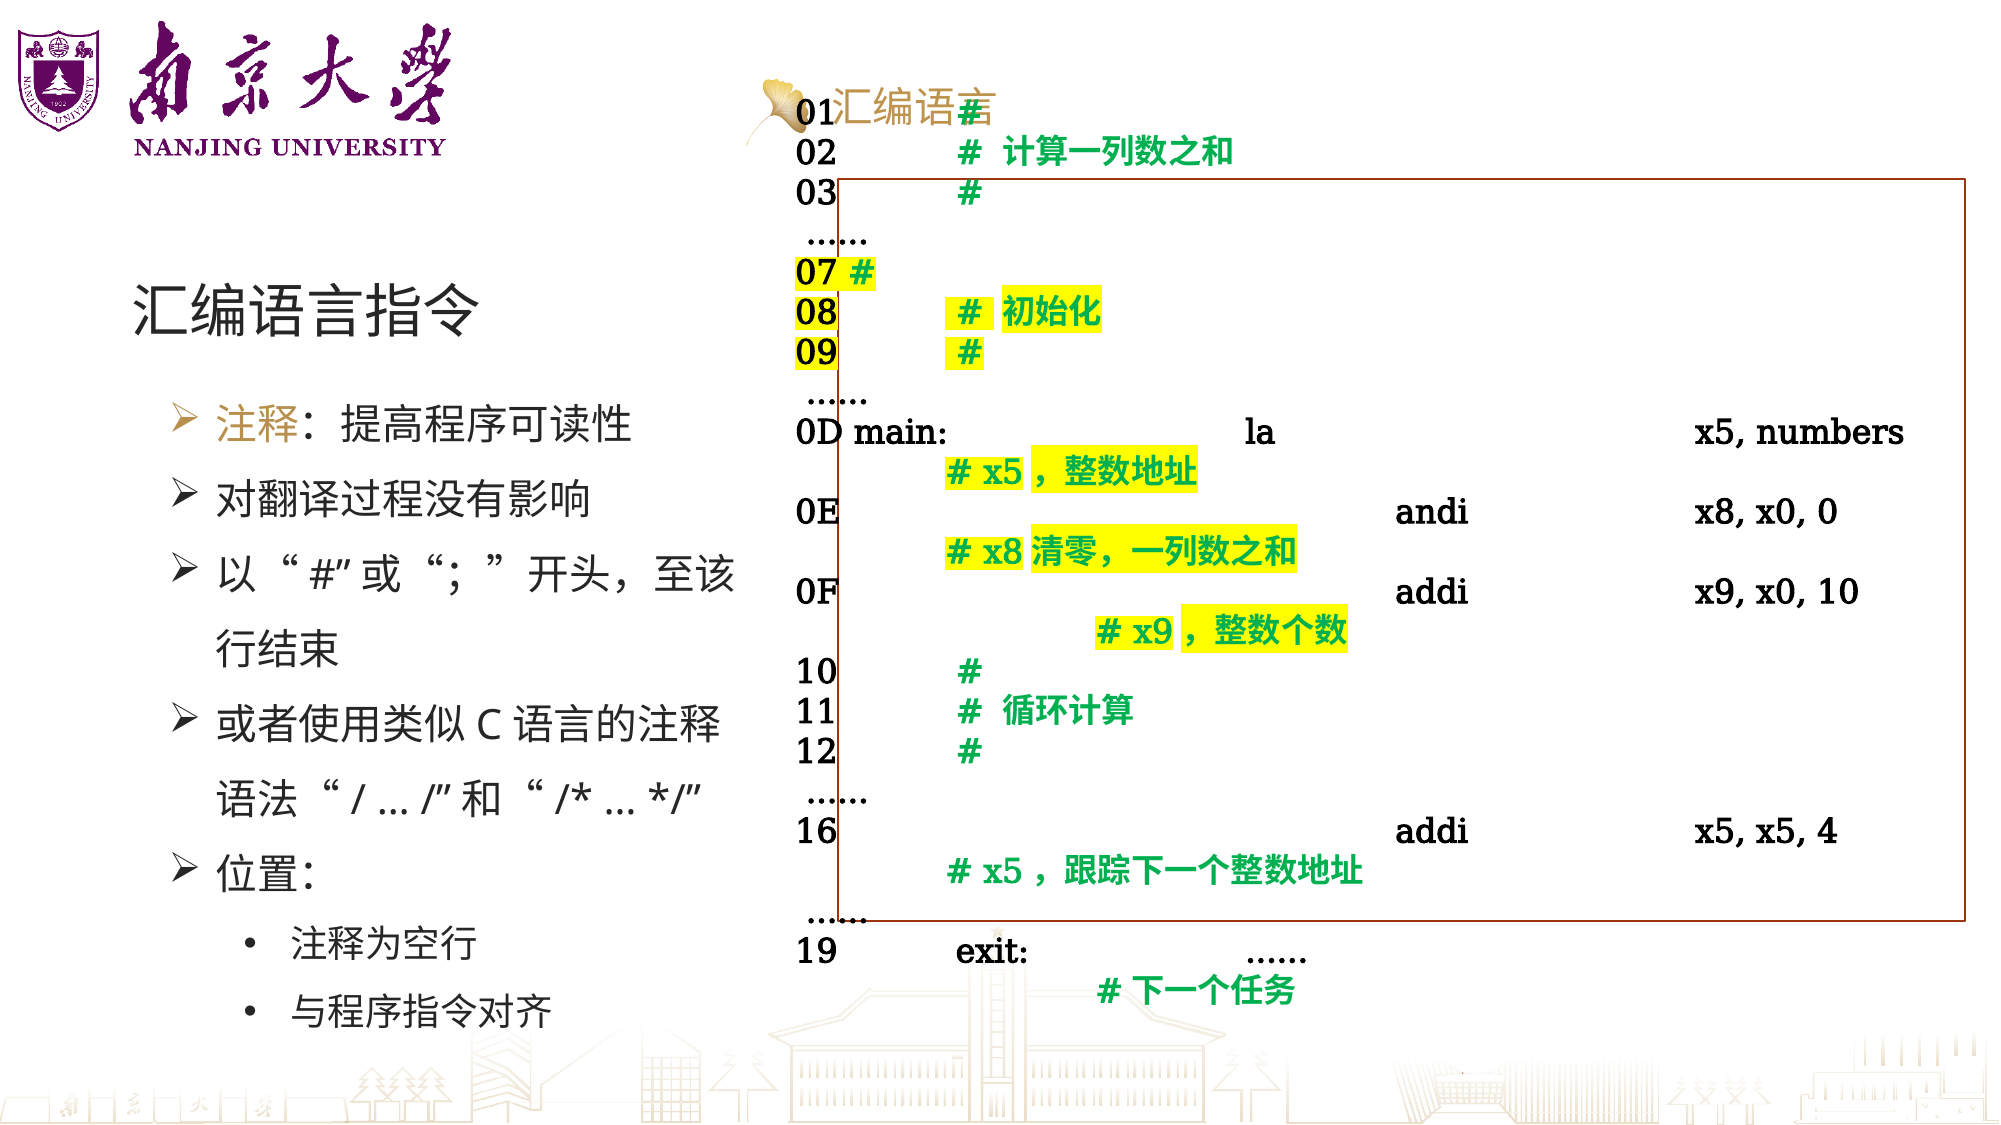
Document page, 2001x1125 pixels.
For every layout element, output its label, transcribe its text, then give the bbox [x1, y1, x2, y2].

picture [731, 64, 830, 169]
text_box 汇编语言 [816, 73, 1226, 139]
picture [18, 21, 451, 160]
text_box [116, 249, 1132, 1054]
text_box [780, 178, 2000, 921]
